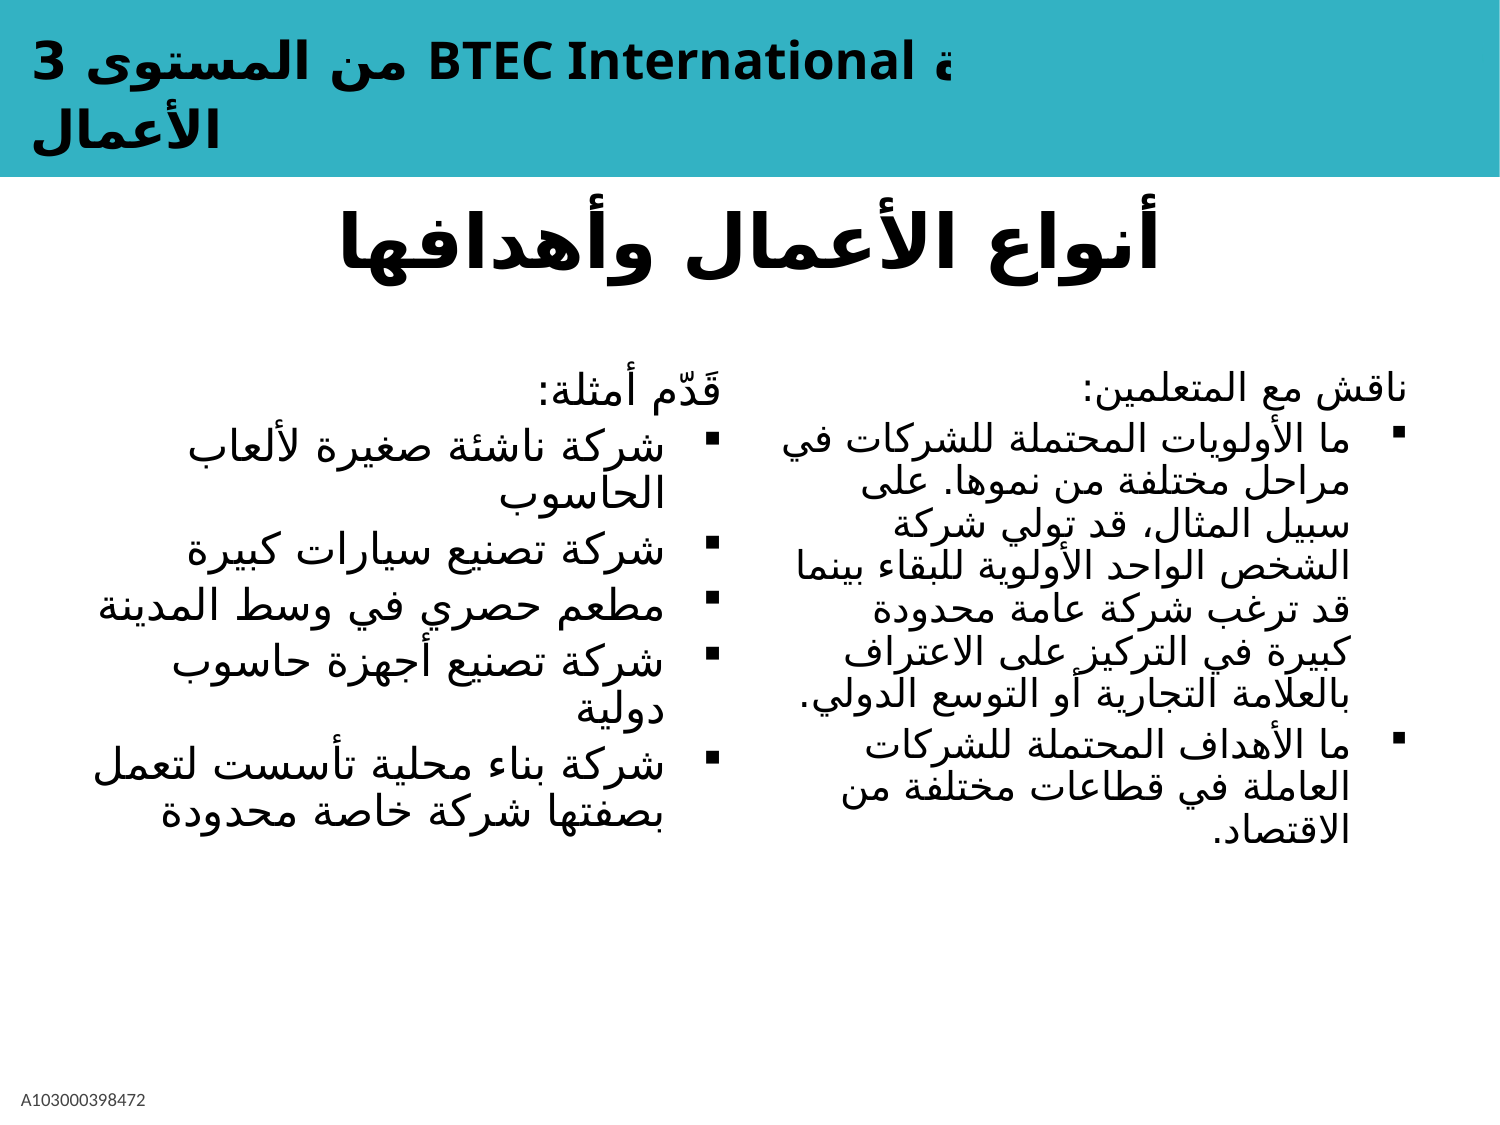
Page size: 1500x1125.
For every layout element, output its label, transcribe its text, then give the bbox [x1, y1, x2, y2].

list ناقش مع المتعلمين: ما الأولويات المحتملة للشركات في مراحل مختلفة من نموها. على سبيل المثال، قد تولي شركة الشخص الواحد الأولوية للبقاء بينما قد ترغب شركة عامة محدودة كبيرة في التركيز على الاعتراف بالعلامة التجارية أو التوسع الدولي. ما الأهداف المحتملة للشركات العاملة في قطاعات مختلفة من الاقتصاد. [762, 360, 1424, 965]
picture [0, 0, 1500, 177]
title أنواع الأعمال وأهدافها [75, 196, 1425, 338]
text_box A103000398472 [5, 1083, 183, 1119]
text_box قَدّم أمثلة: شركة ناشئة صغيرة لألعاب الحاسوب شركة تصنيع سيارات كبيرة مطعم حصري في وسط المدينة شركة تصنيع أجهزة حاسوب دولية شركة بناء محلية تأسست لتعمل بصفتها شركة خاصة محدودة [76, 360, 738, 964]
